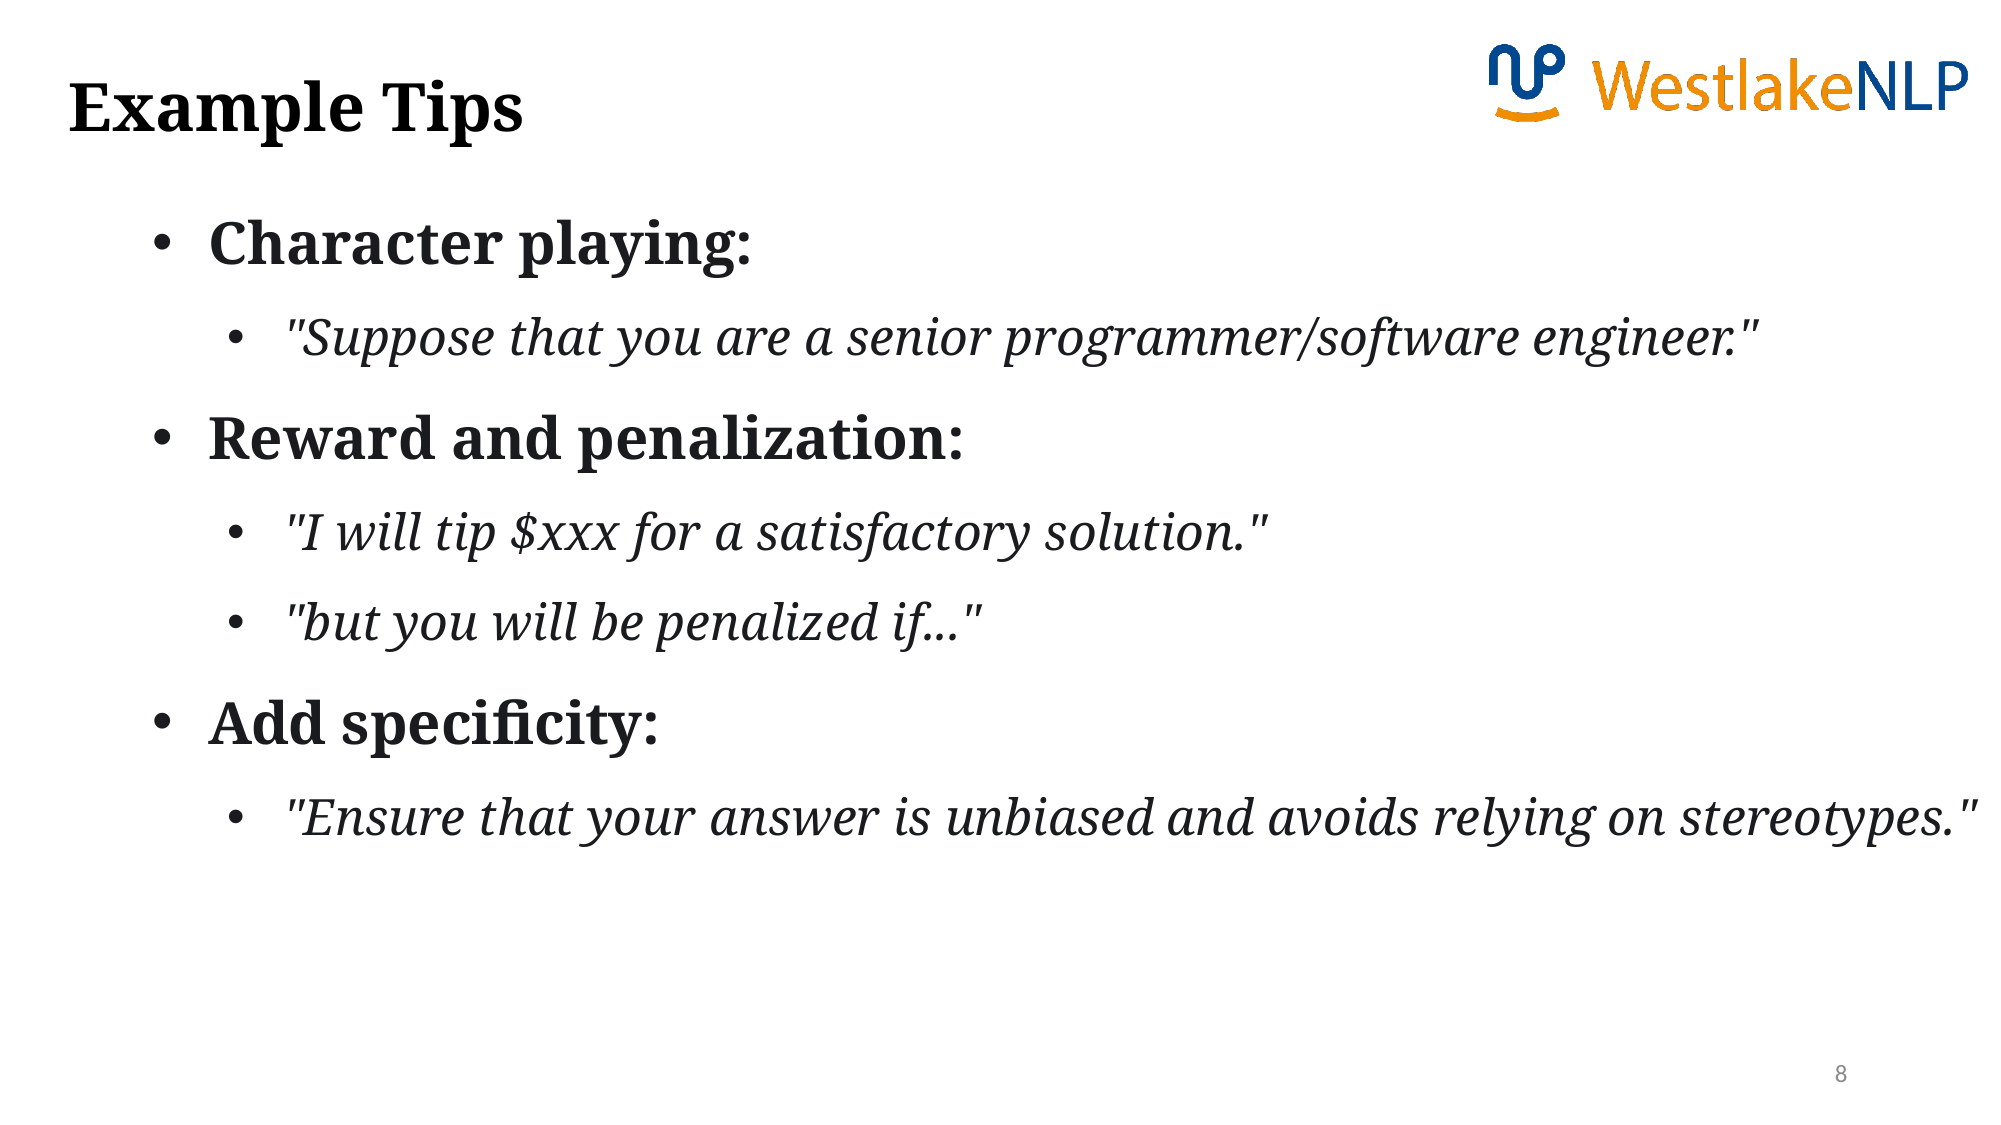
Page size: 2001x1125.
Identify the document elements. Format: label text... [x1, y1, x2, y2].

text_box Character playing: "Suppose that you are a senior programmer/software engineer." Reward and penalization: "I will tip $xxx for a satisfactory solution." "but you will be penalized if..." Add specificity: "Ensure that your answer is unbiased and avoids relying on stereotypes." [137, 163, 2000, 854]
text_box Example Tips [53, 56, 541, 152]
slide_number 8 [1412, 1042, 1863, 1103]
picture [1459, 0, 2000, 170]
